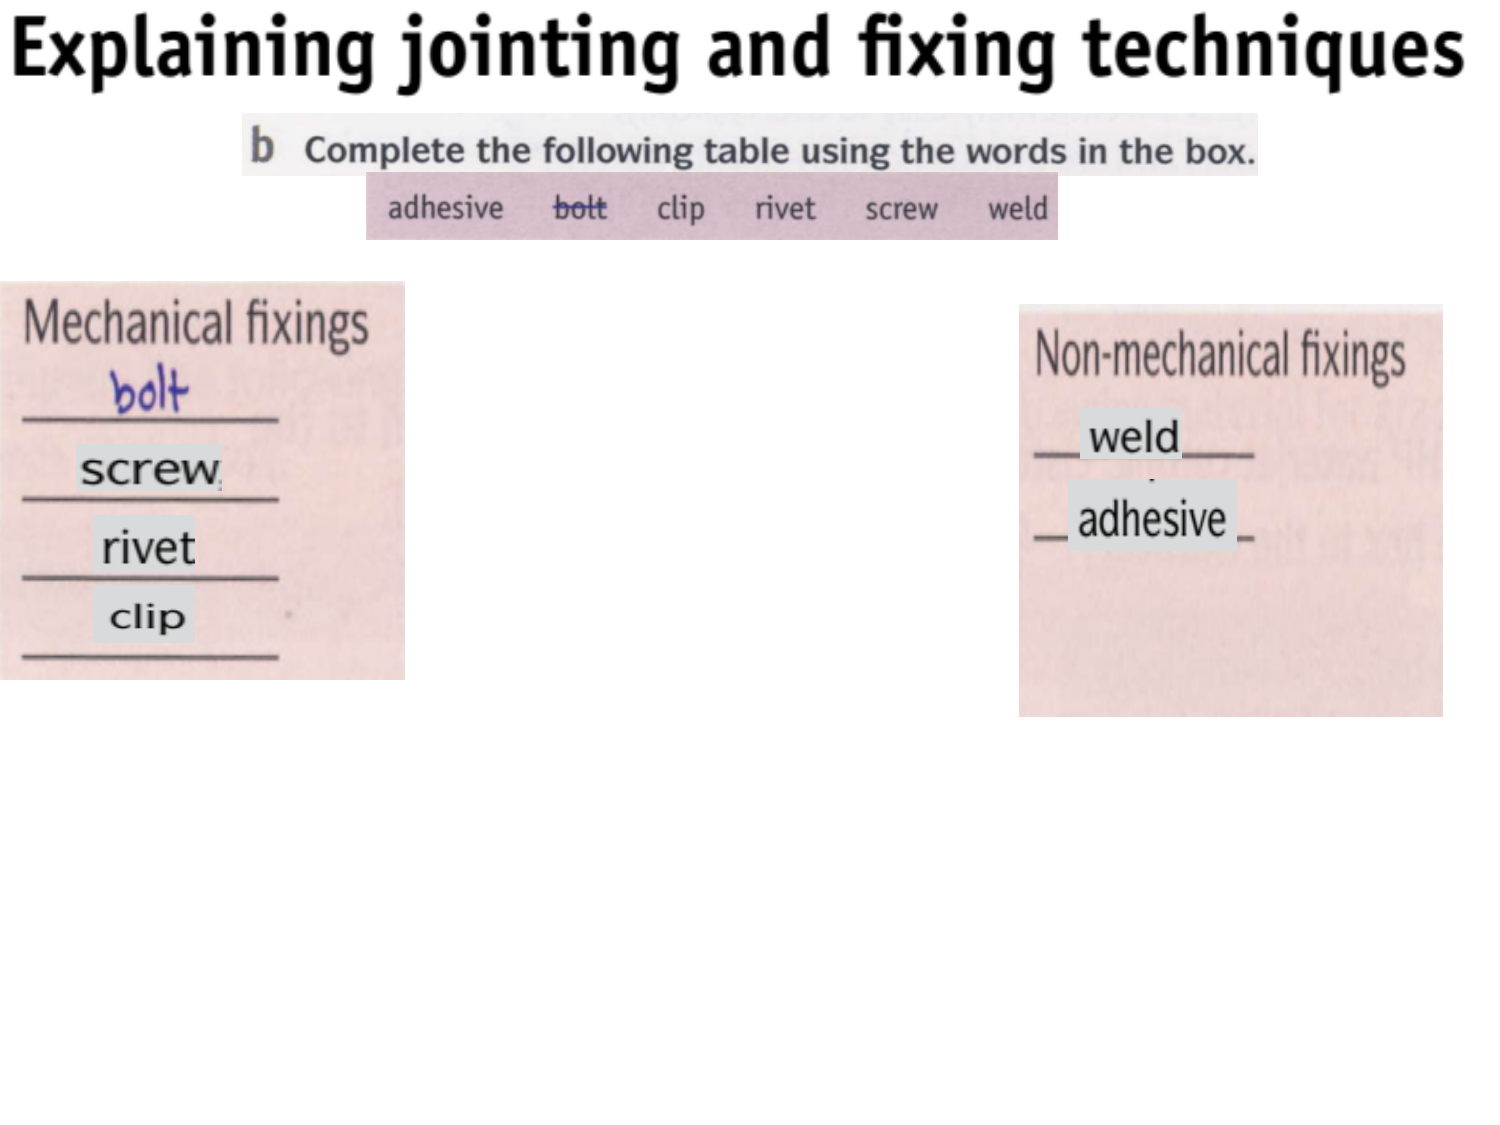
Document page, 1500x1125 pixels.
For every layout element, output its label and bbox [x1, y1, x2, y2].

picture [1019, 304, 1444, 718]
picture [0, 281, 405, 680]
picture [0, 0, 1477, 109]
picture [241, 113, 1258, 241]
